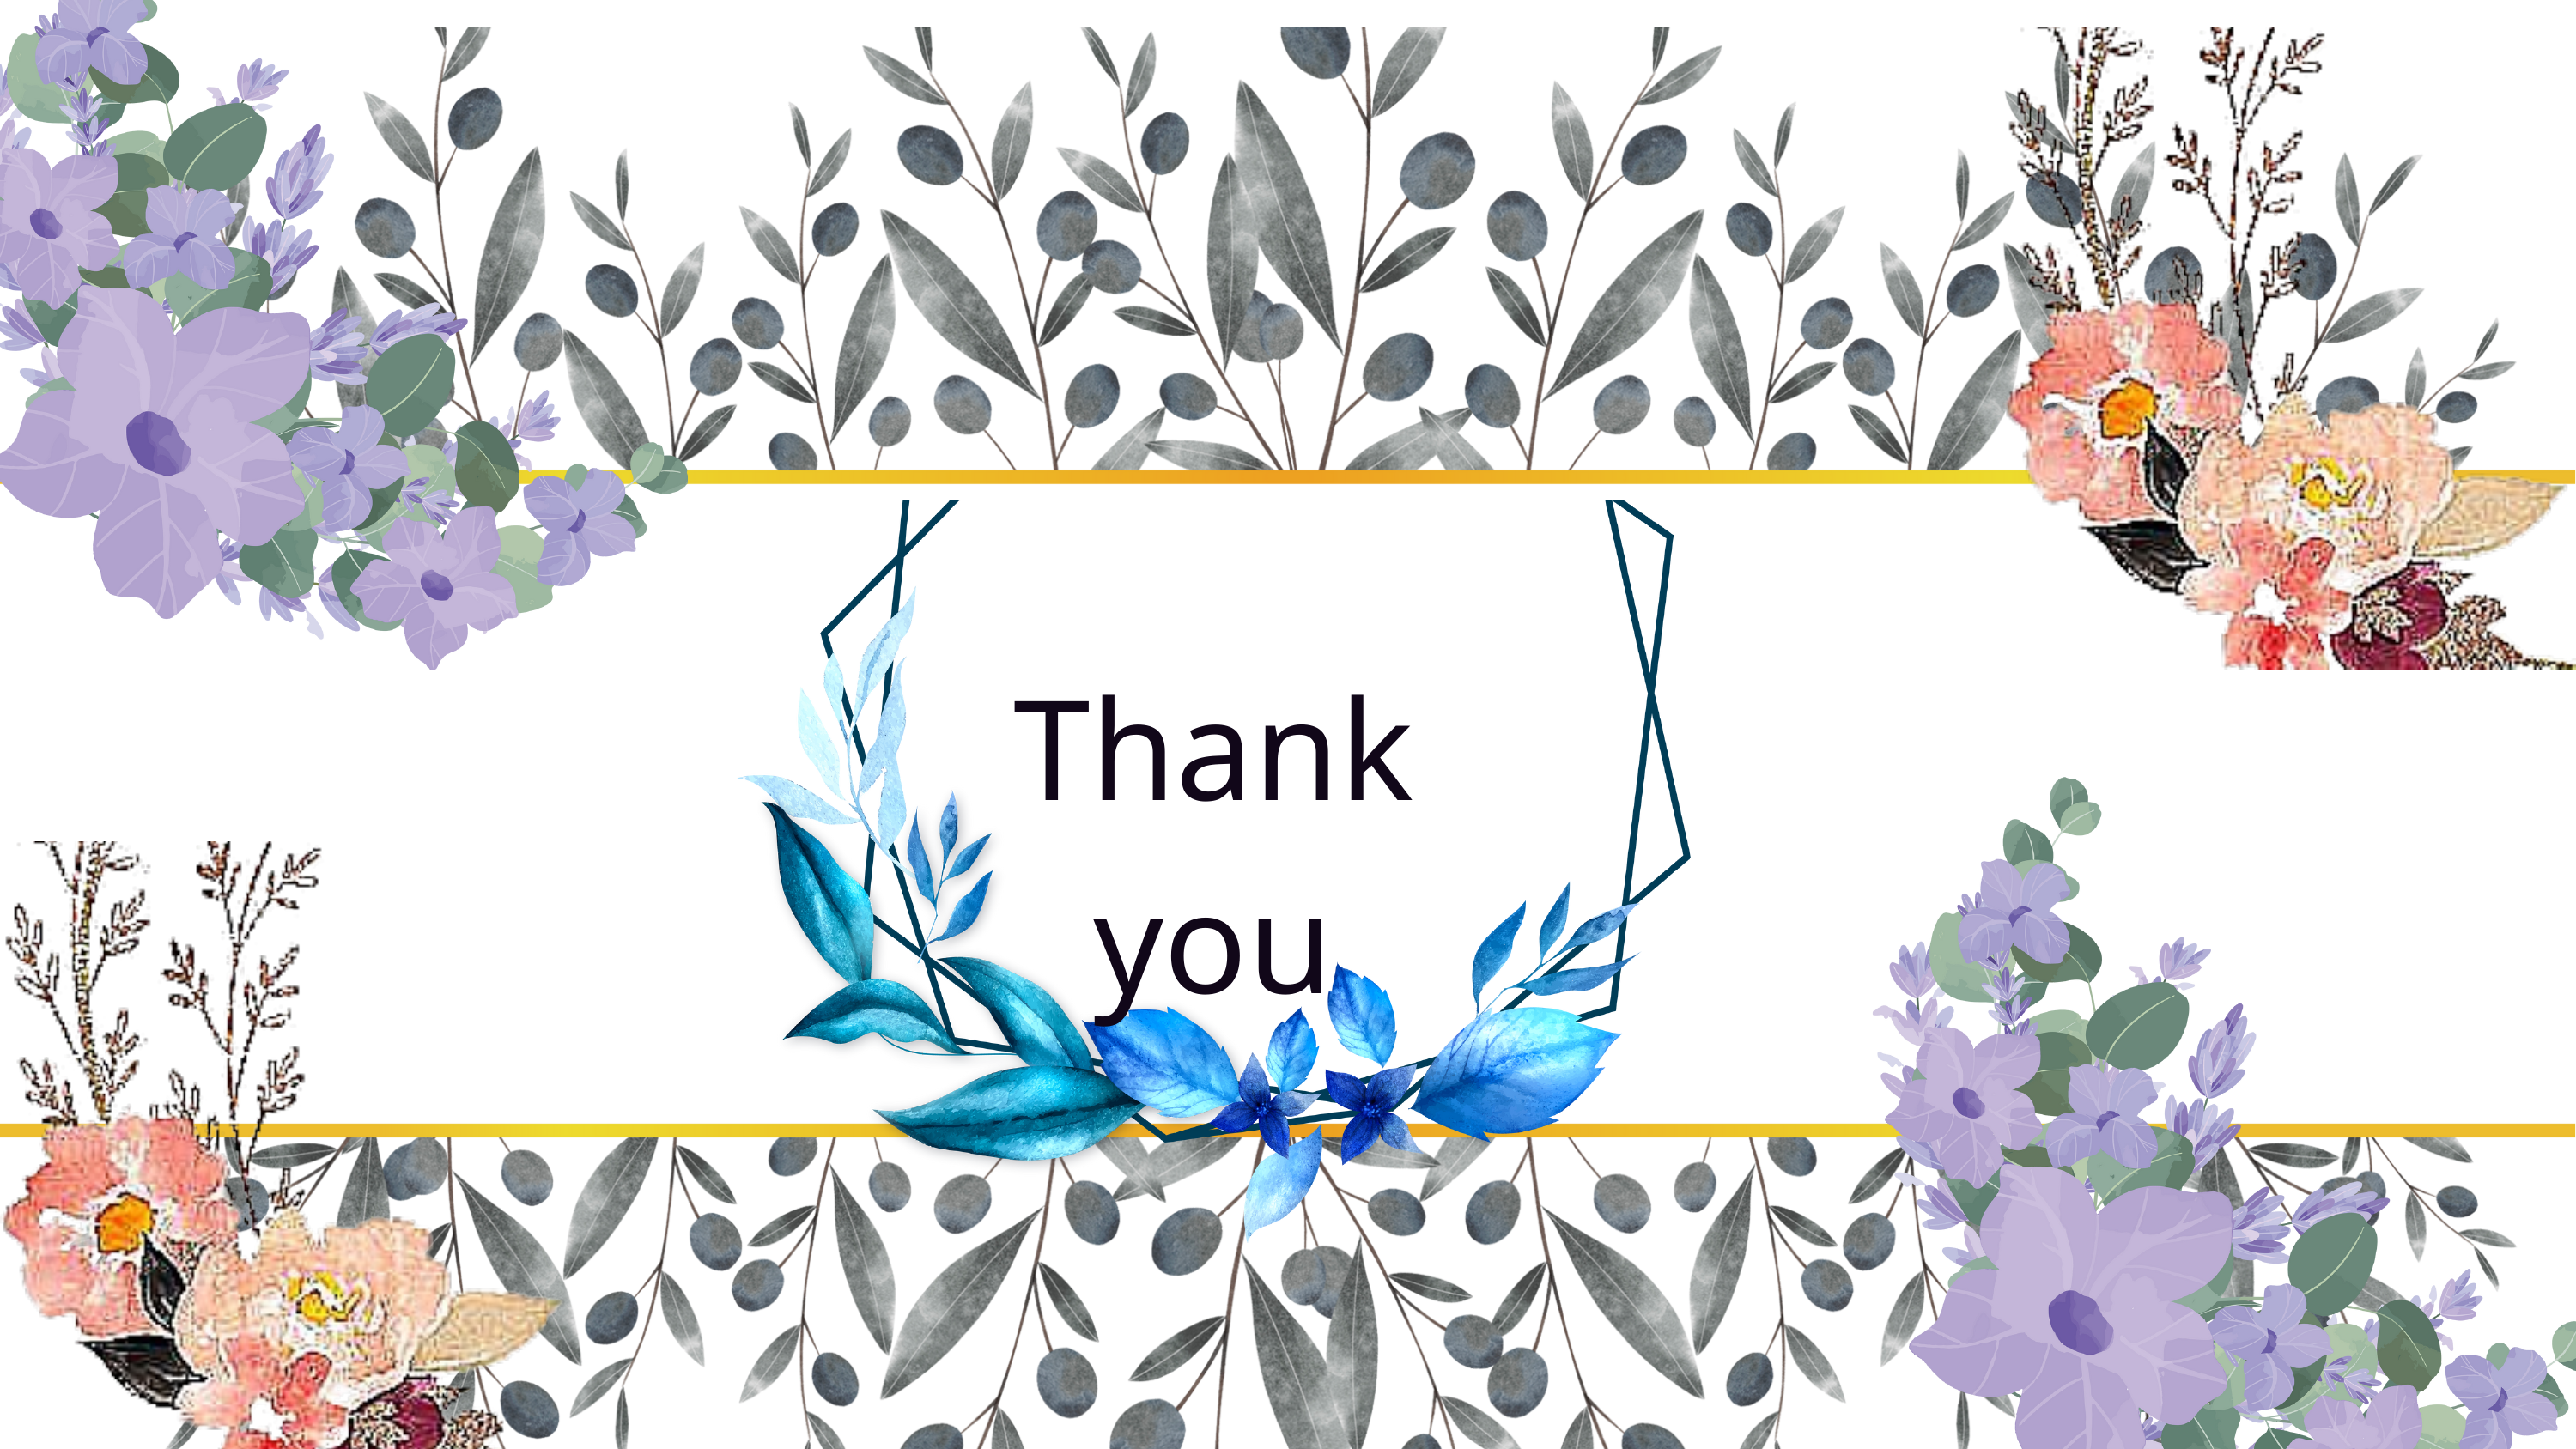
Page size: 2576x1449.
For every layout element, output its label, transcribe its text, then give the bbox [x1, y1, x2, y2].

text_box [737, 500, 1691, 1243]
text_box [0, 0, 688, 670]
text_box [2002, 27, 2576, 670]
text_box [1872, 777, 2576, 1449]
text_box [0, 841, 573, 1449]
text_box [0, 27, 2576, 1449]
text_box Thank you [960, 634, 1467, 1022]
